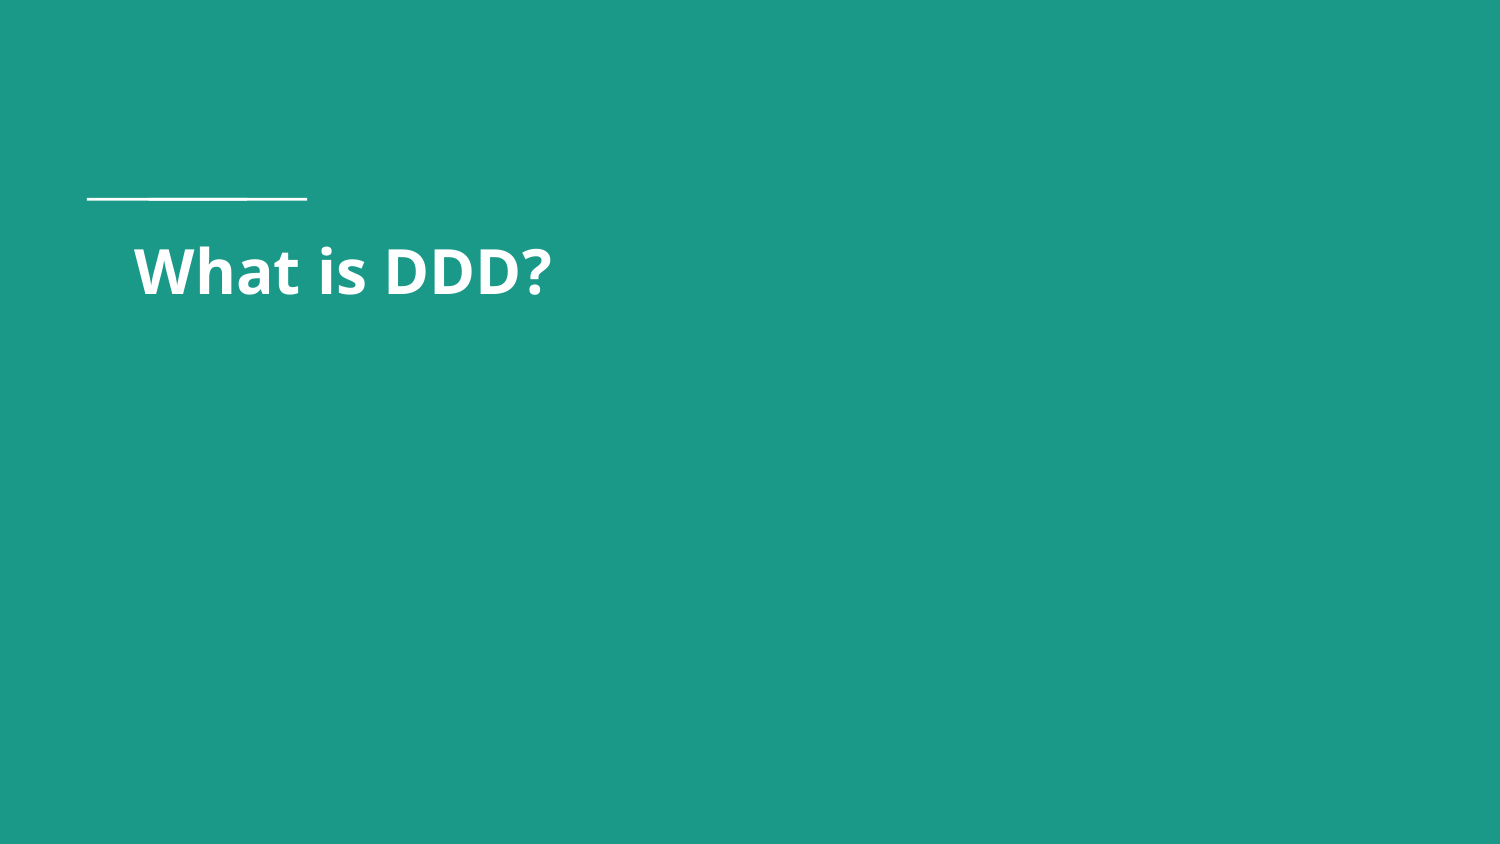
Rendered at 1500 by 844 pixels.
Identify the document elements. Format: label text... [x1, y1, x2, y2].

title What is DDD? [119, 216, 1381, 466]
